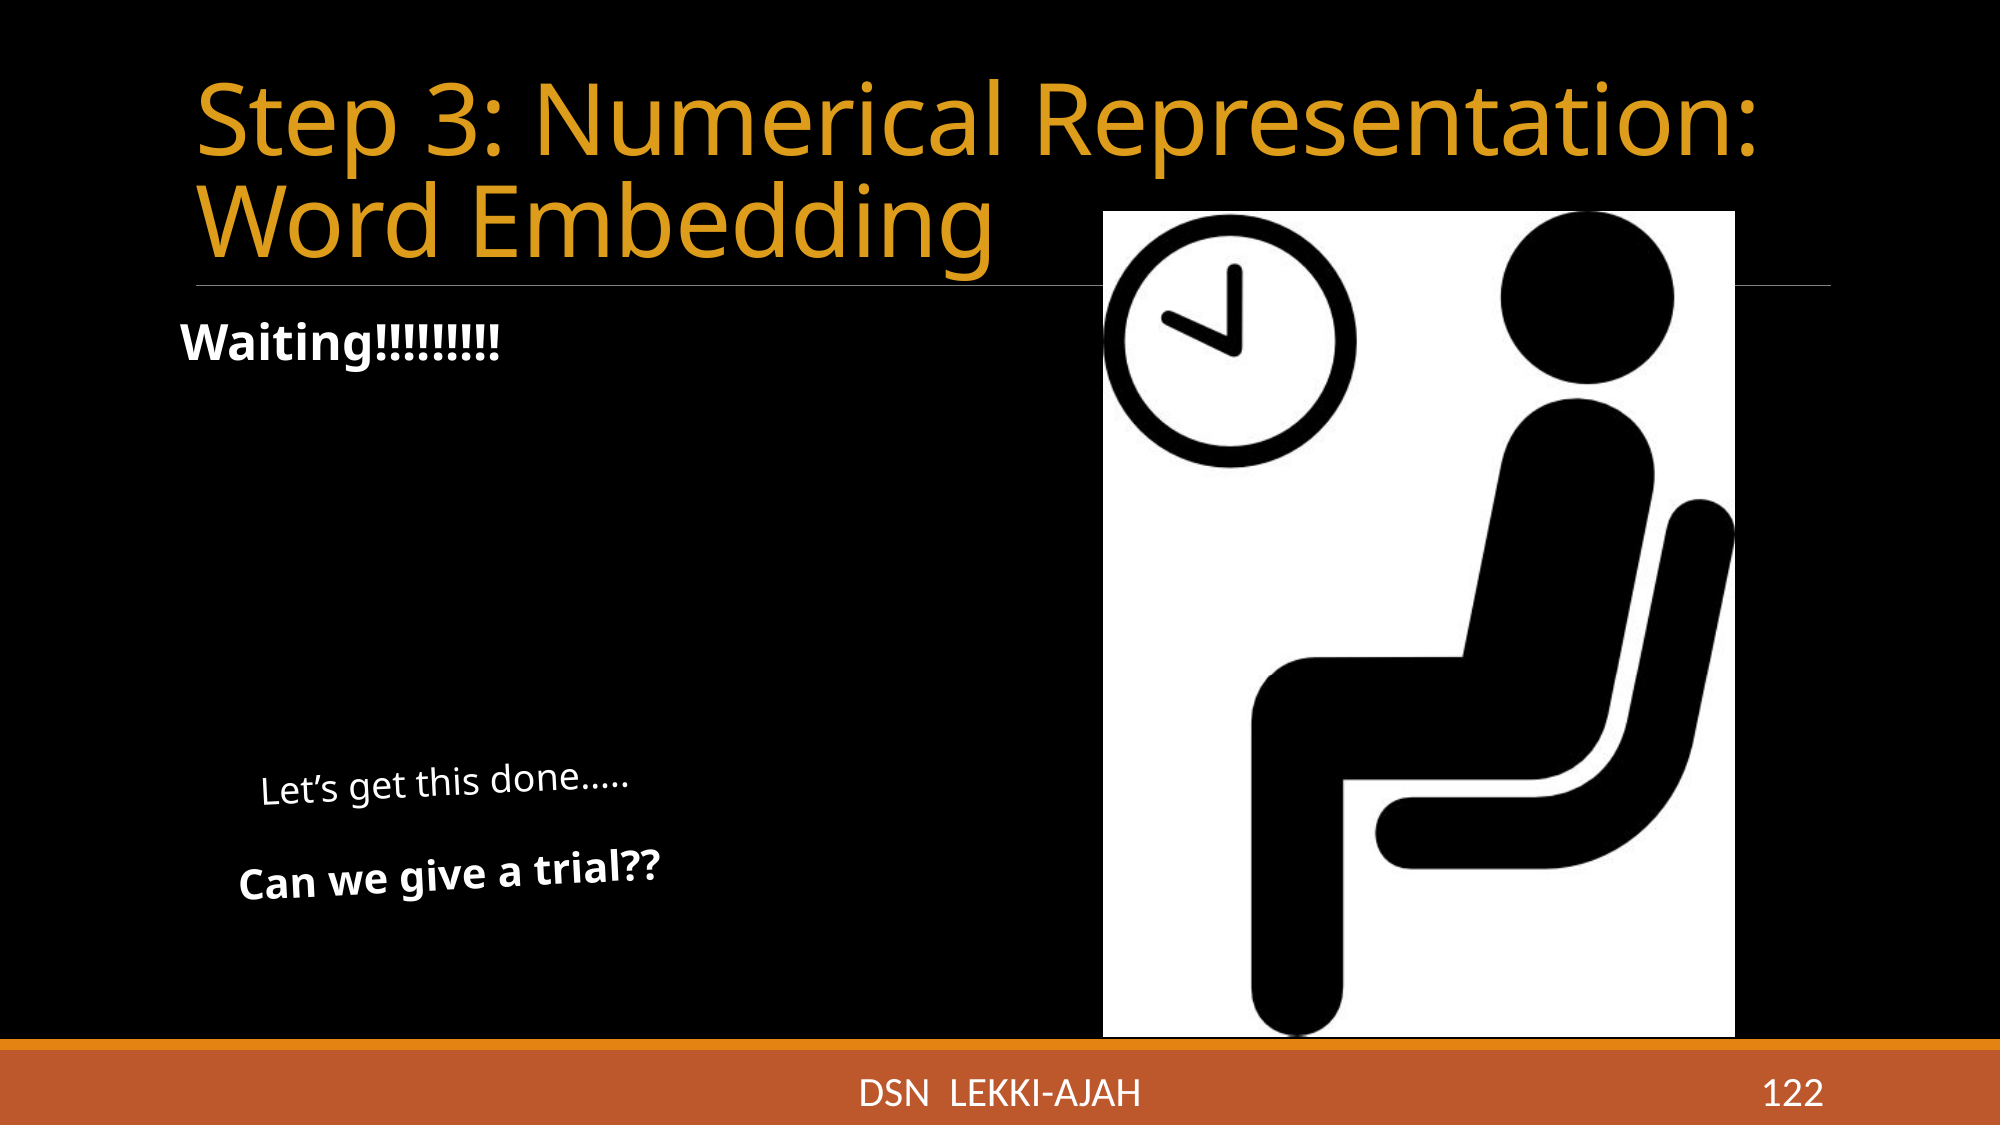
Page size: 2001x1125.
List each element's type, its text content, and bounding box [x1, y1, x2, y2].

list Waiting!!!!!!!!! [180, 302, 1891, 1054]
slide_number 122 [1624, 1059, 1840, 1120]
title Step 3: Numerical Representation: Word Embedding [180, 47, 1830, 285]
picture [1102, 210, 1736, 1037]
footer DSN LEKKI-AJAH [604, 1059, 1396, 1120]
text_box [277, 919, 933, 1054]
text_box Let’s get this done….. Can we give a trial?? [208, 738, 686, 918]
